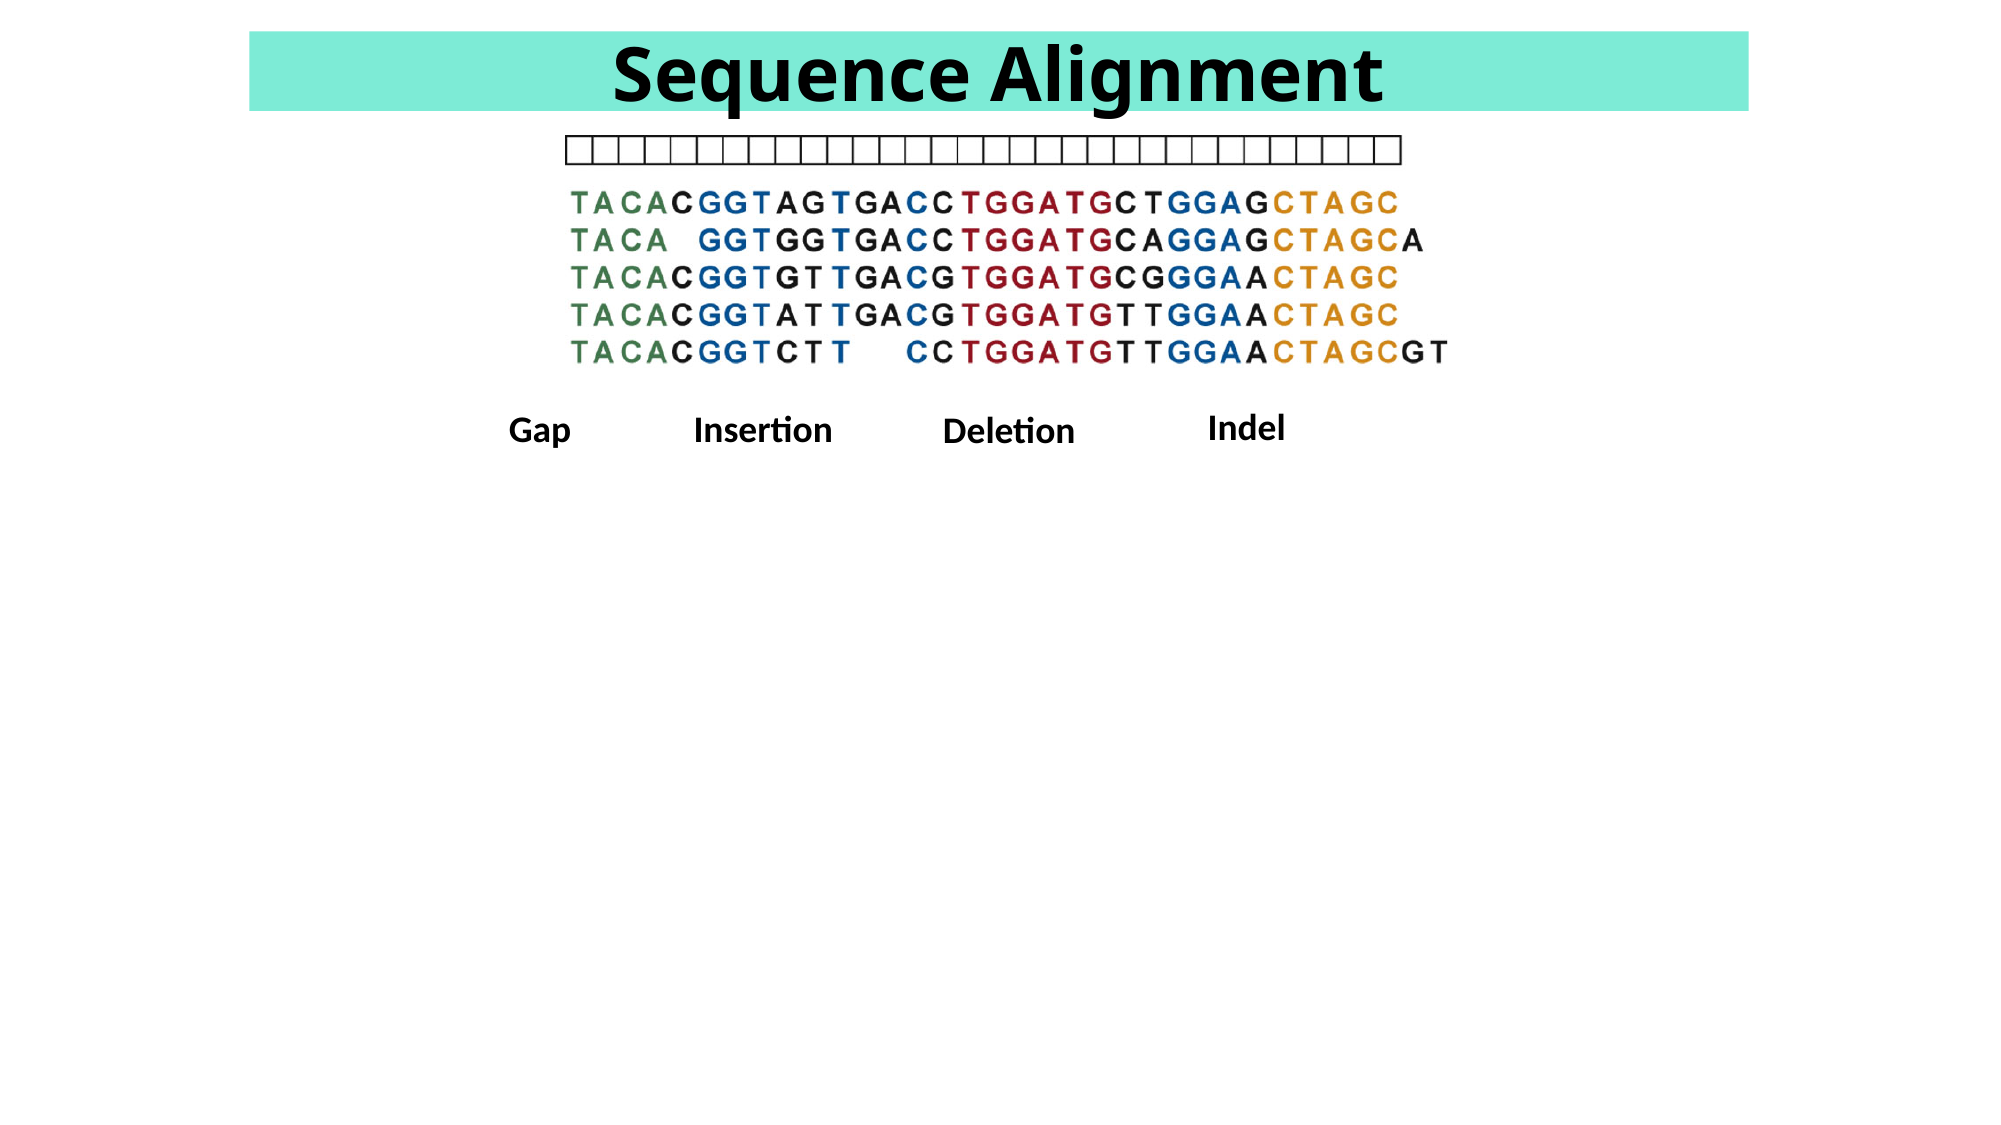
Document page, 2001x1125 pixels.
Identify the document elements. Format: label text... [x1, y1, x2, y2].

text_box Indel [1151, 395, 1343, 456]
picture [565, 135, 1448, 368]
text_box Gap [458, 391, 622, 457]
text_box Deletion [888, 398, 1131, 459]
text_box Sequence Alignment [249, 31, 1749, 111]
text_box Insertion [638, 391, 889, 457]
